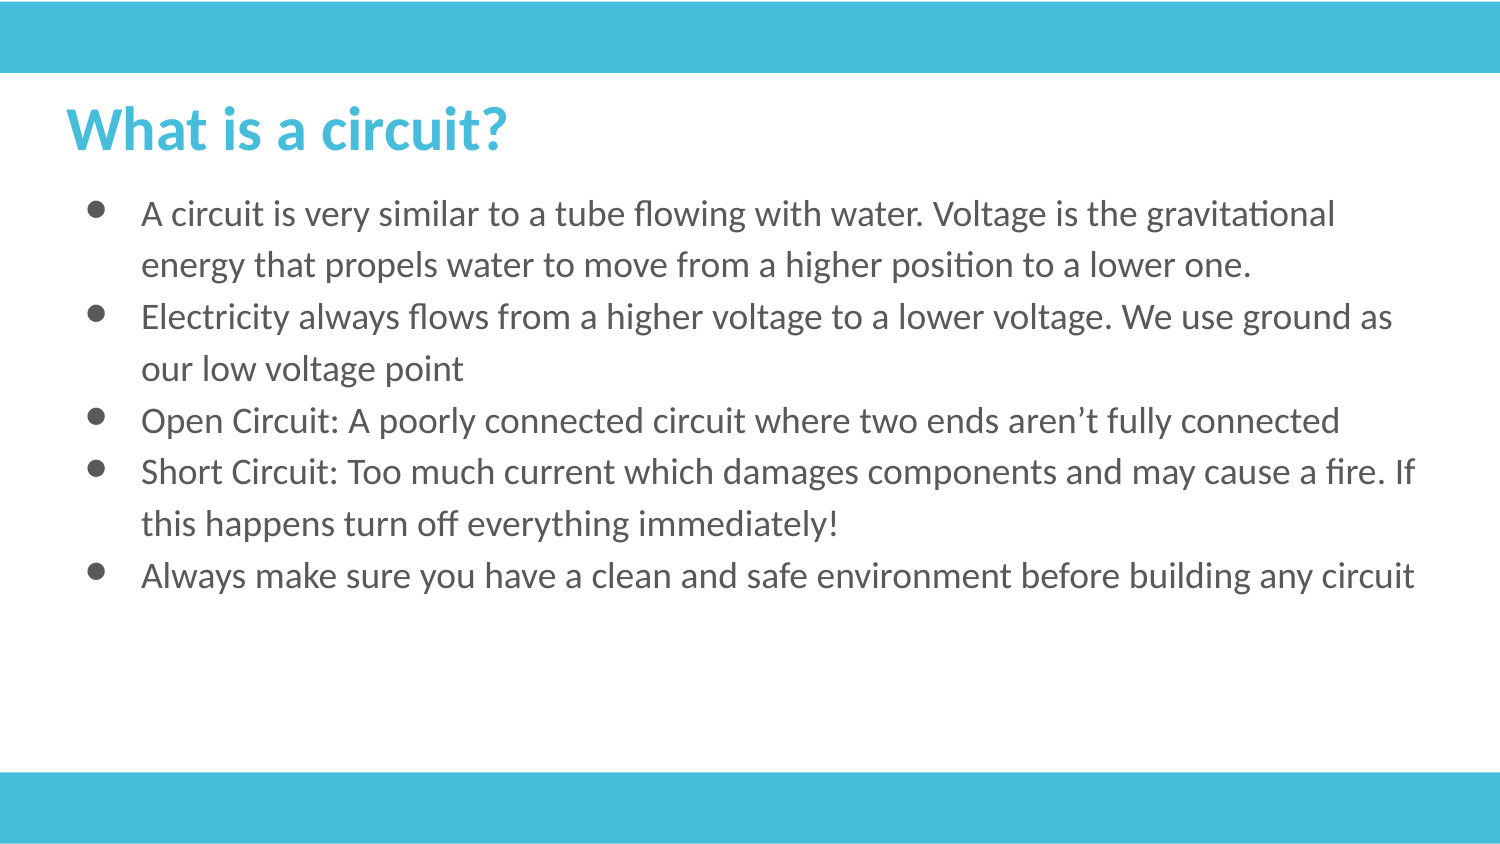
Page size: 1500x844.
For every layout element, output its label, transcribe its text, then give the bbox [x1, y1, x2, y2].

text_box [0, 772, 1500, 844]
text_box [0, 1, 1500, 73]
list A circuit is very similar to a tube flowing with water. Voltage is the gravitational energy that propels water to move from a higher position to a lower one. Electricity always flows from a higher voltage to a lower voltage. We use ground as our low voltage point Open Circuit: A poorly connected circuit where two ends aren’t fully connected Short Circuit: Too much current which damages components and may cause a fire. If this happens turn off everything immediately! Always make sure you have a clean and safe environment before building any circuit [51, 166, 1449, 728]
title What is a circuit? [51, 73, 1449, 166]
